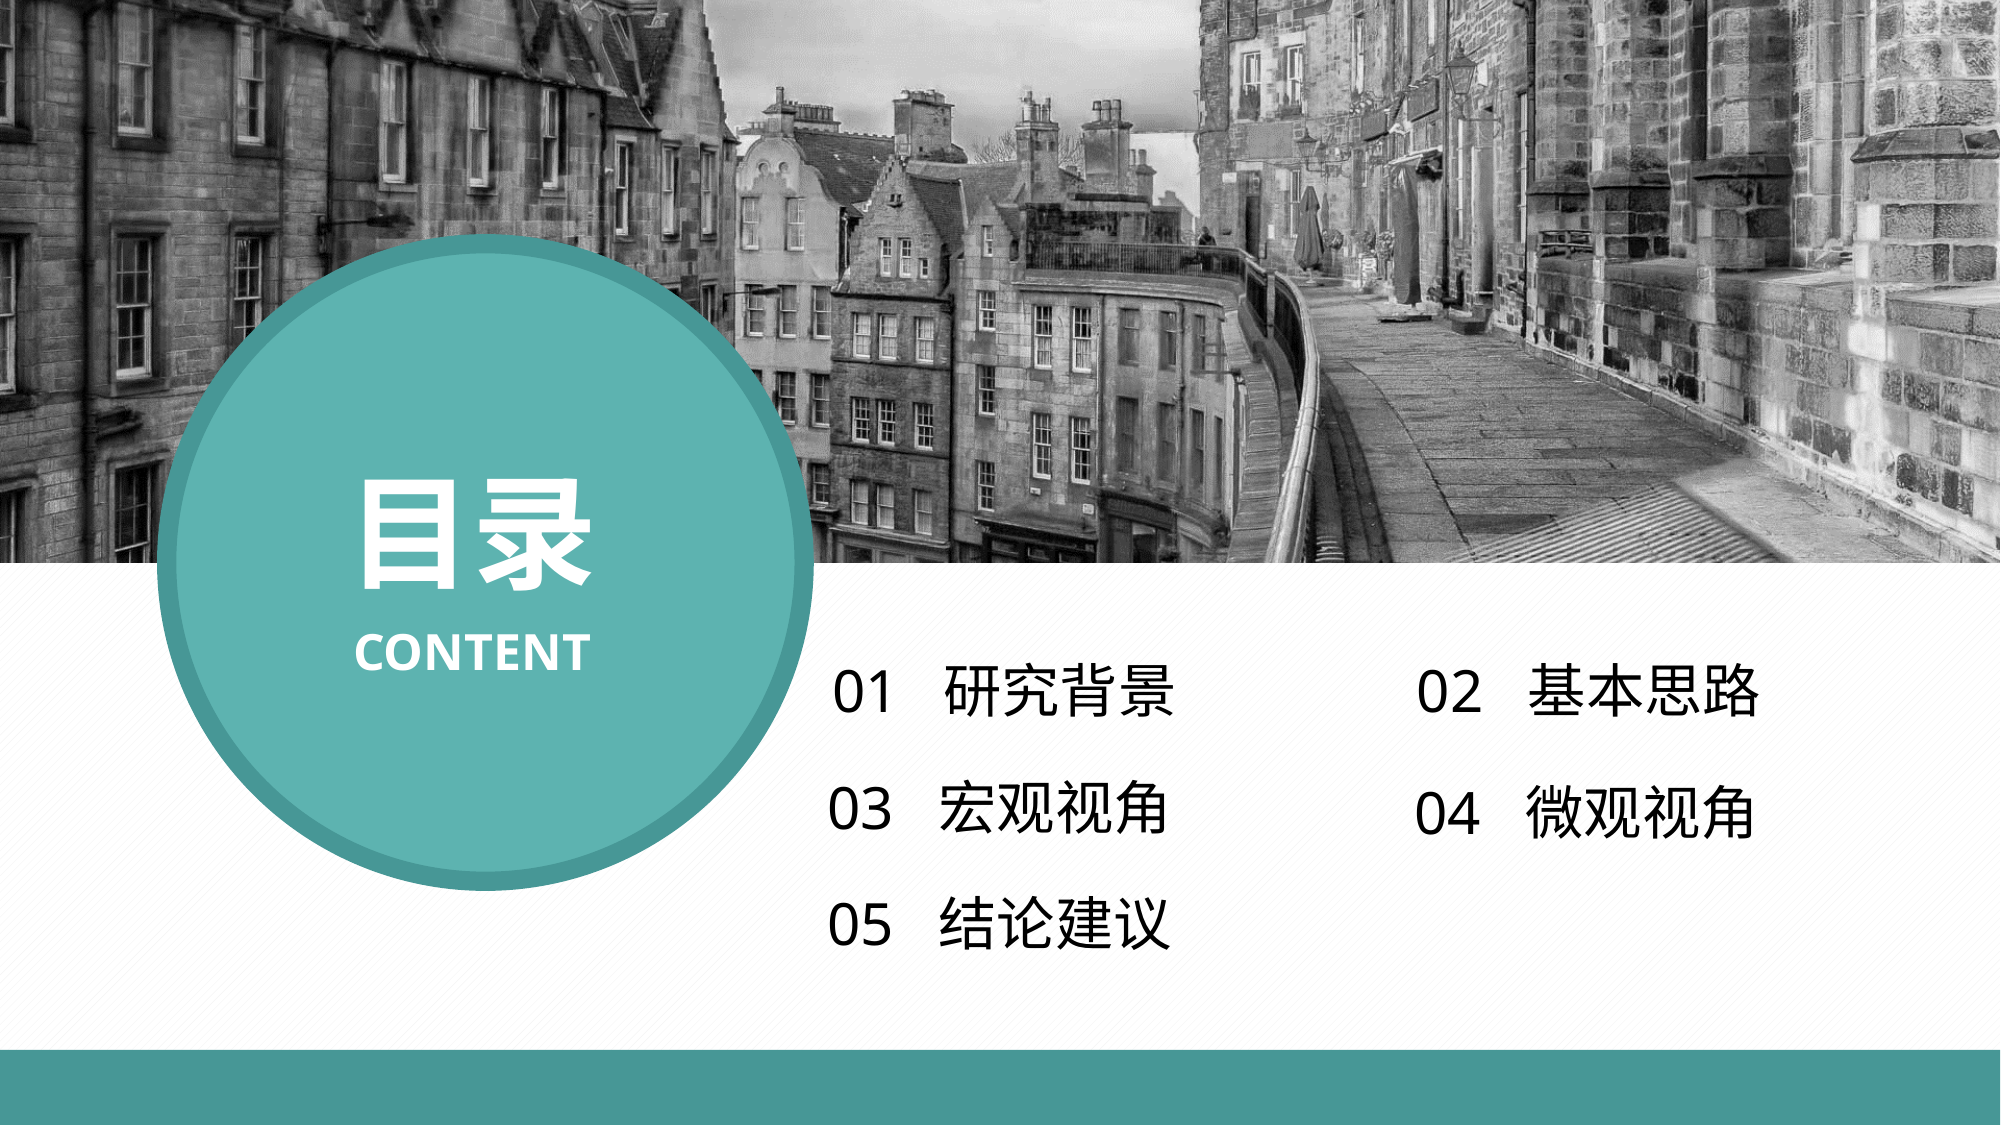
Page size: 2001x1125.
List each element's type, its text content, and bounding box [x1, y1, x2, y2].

list 03 宏观视角 [812, 771, 1429, 849]
text_box 05 结论建议 [812, 887, 1376, 965]
list 02 基本思路 [1402, 654, 1979, 732]
list 目录 CONTENT [325, 464, 620, 614]
picture [0, 0, 2000, 563]
list 01 研究背景 [817, 654, 1338, 732]
list 04 微观视角 [1399, 776, 2000, 854]
